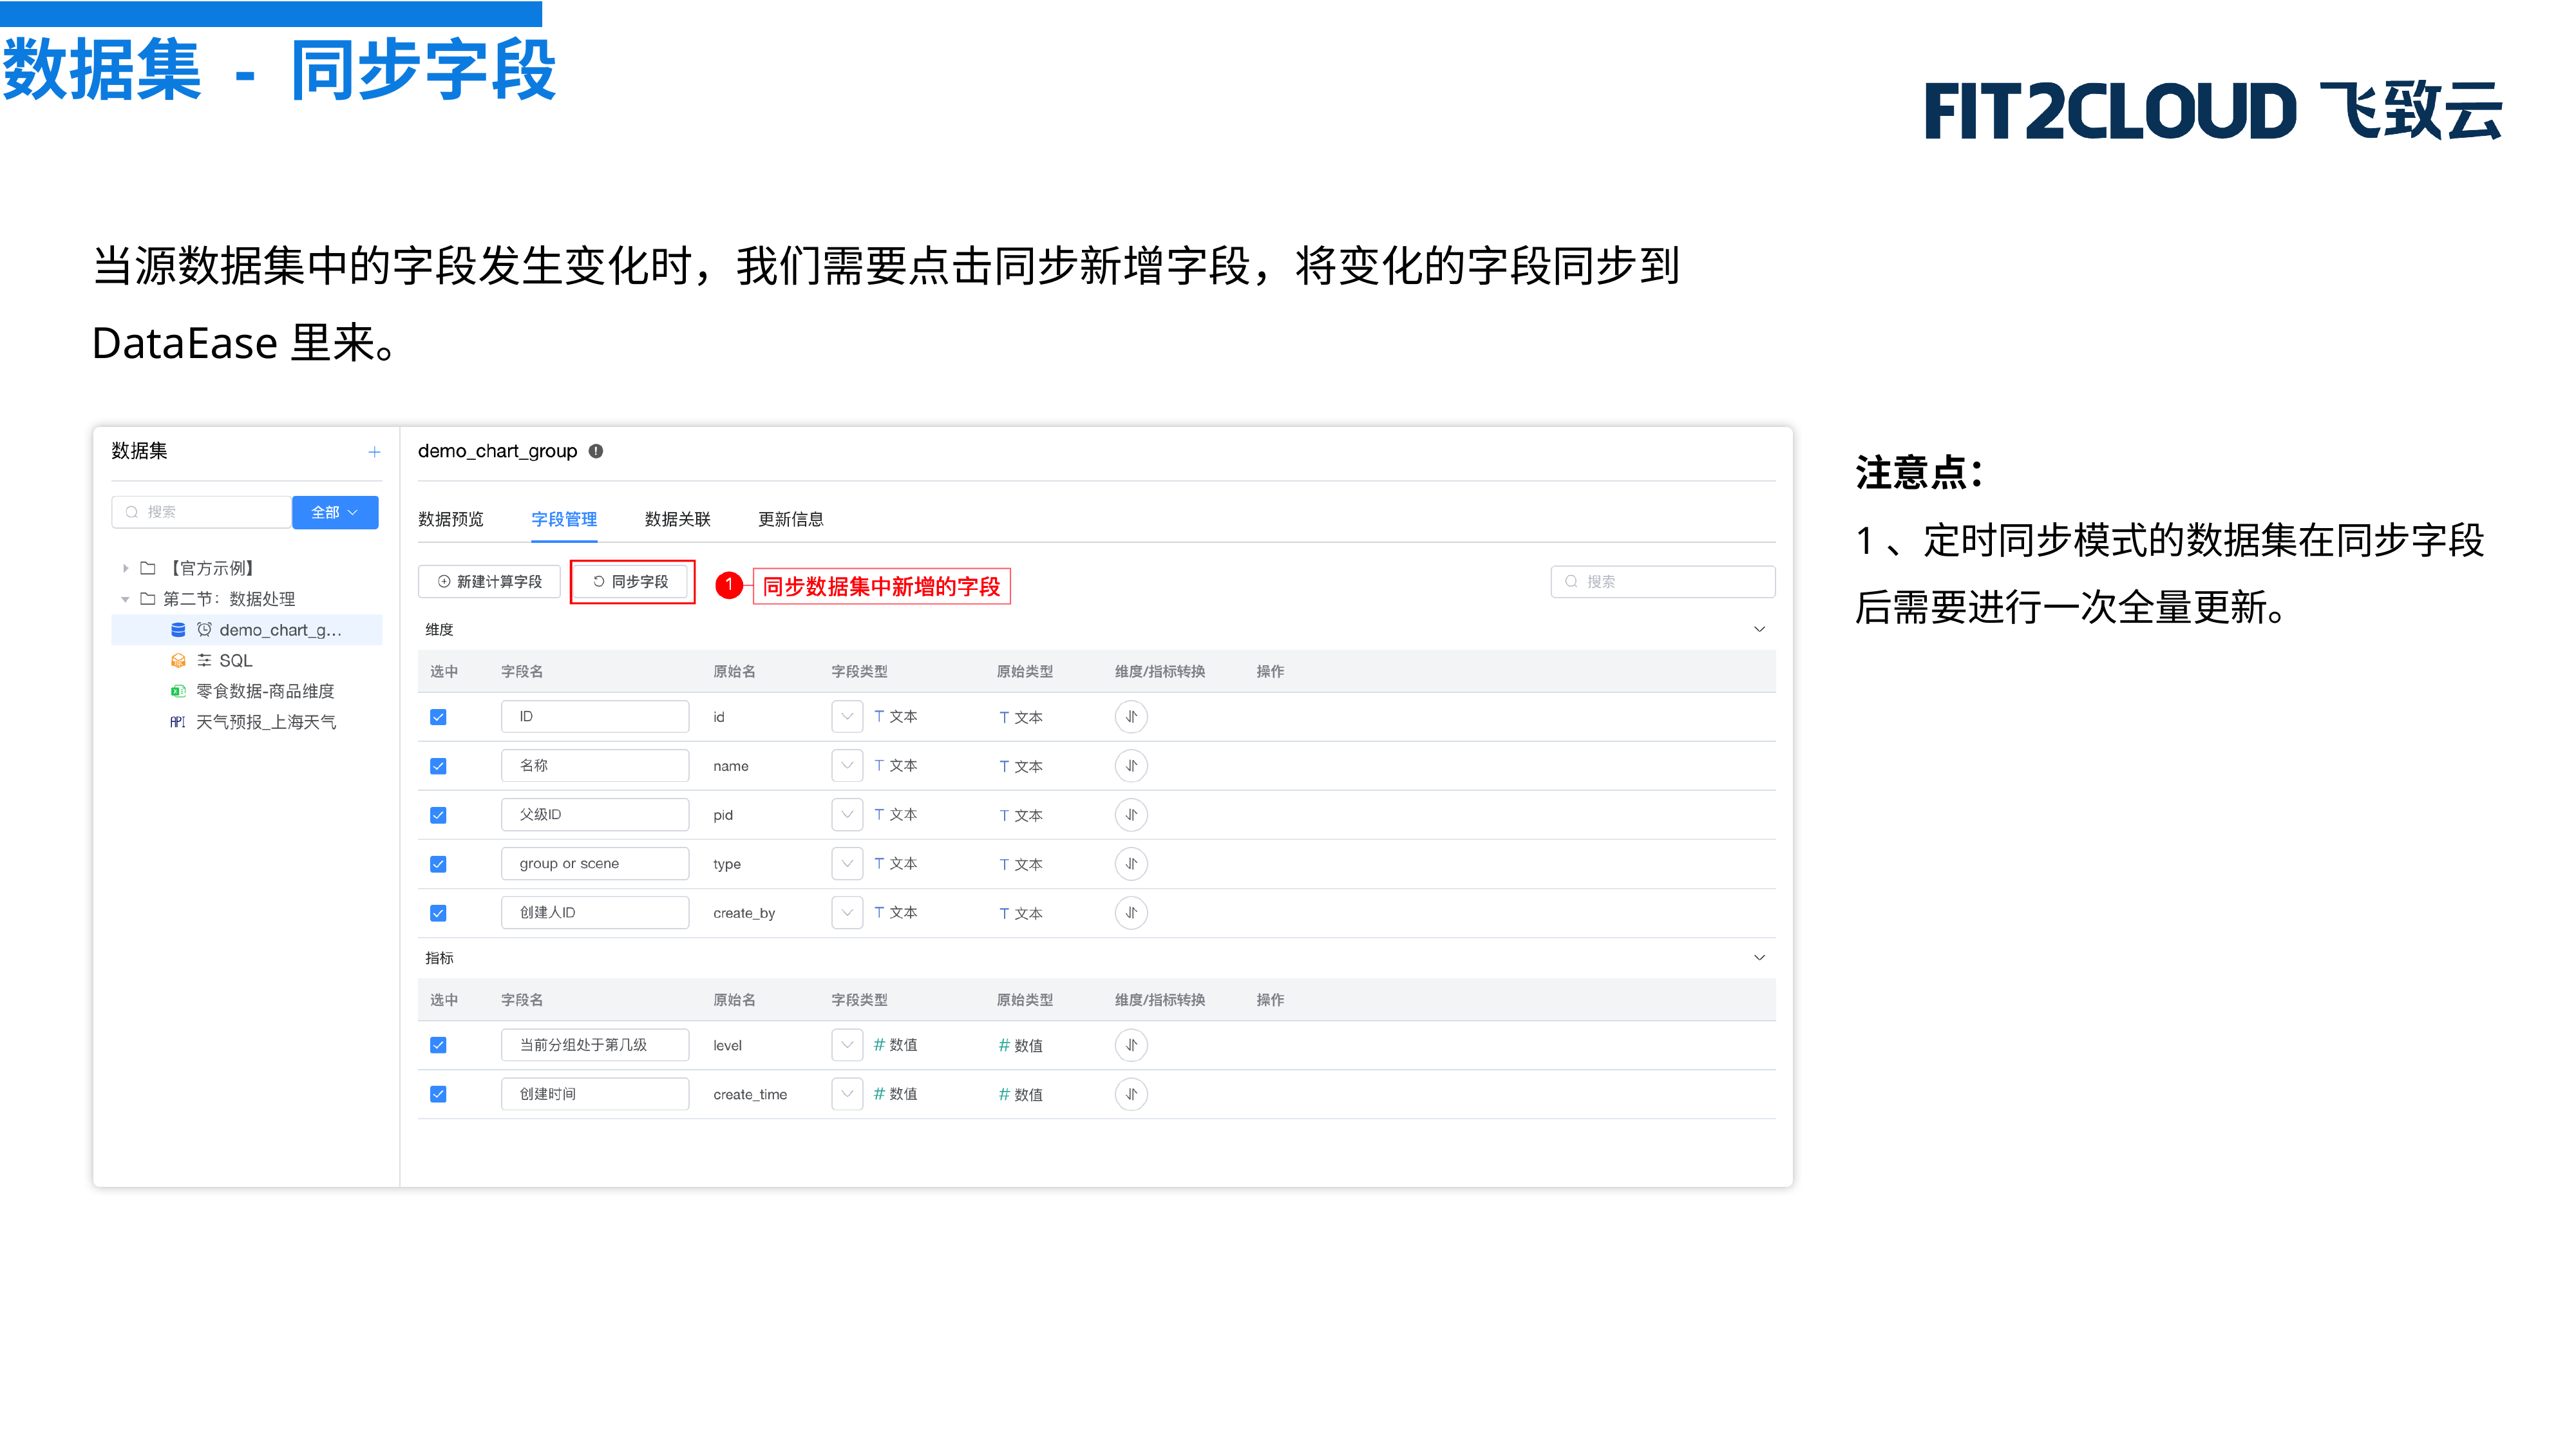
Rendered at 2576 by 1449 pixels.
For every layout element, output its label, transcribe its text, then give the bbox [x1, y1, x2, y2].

picture [1926, 80, 2503, 140]
text_box 当源数据集中的字段发生变化时，我们需要点击同步新增字段，将变化的字段同步到 DataEase里来。 [84, 205, 1783, 375]
text_box 注意点： 1、定时同步模式的数据集在同步字段后需要进行一次全量更新。 [1848, 418, 2514, 637]
text_box 数据集 - 同步字段 [1, 26, 687, 119]
picture [83, 417, 1802, 1196]
text_box [0, 1, 542, 27]
